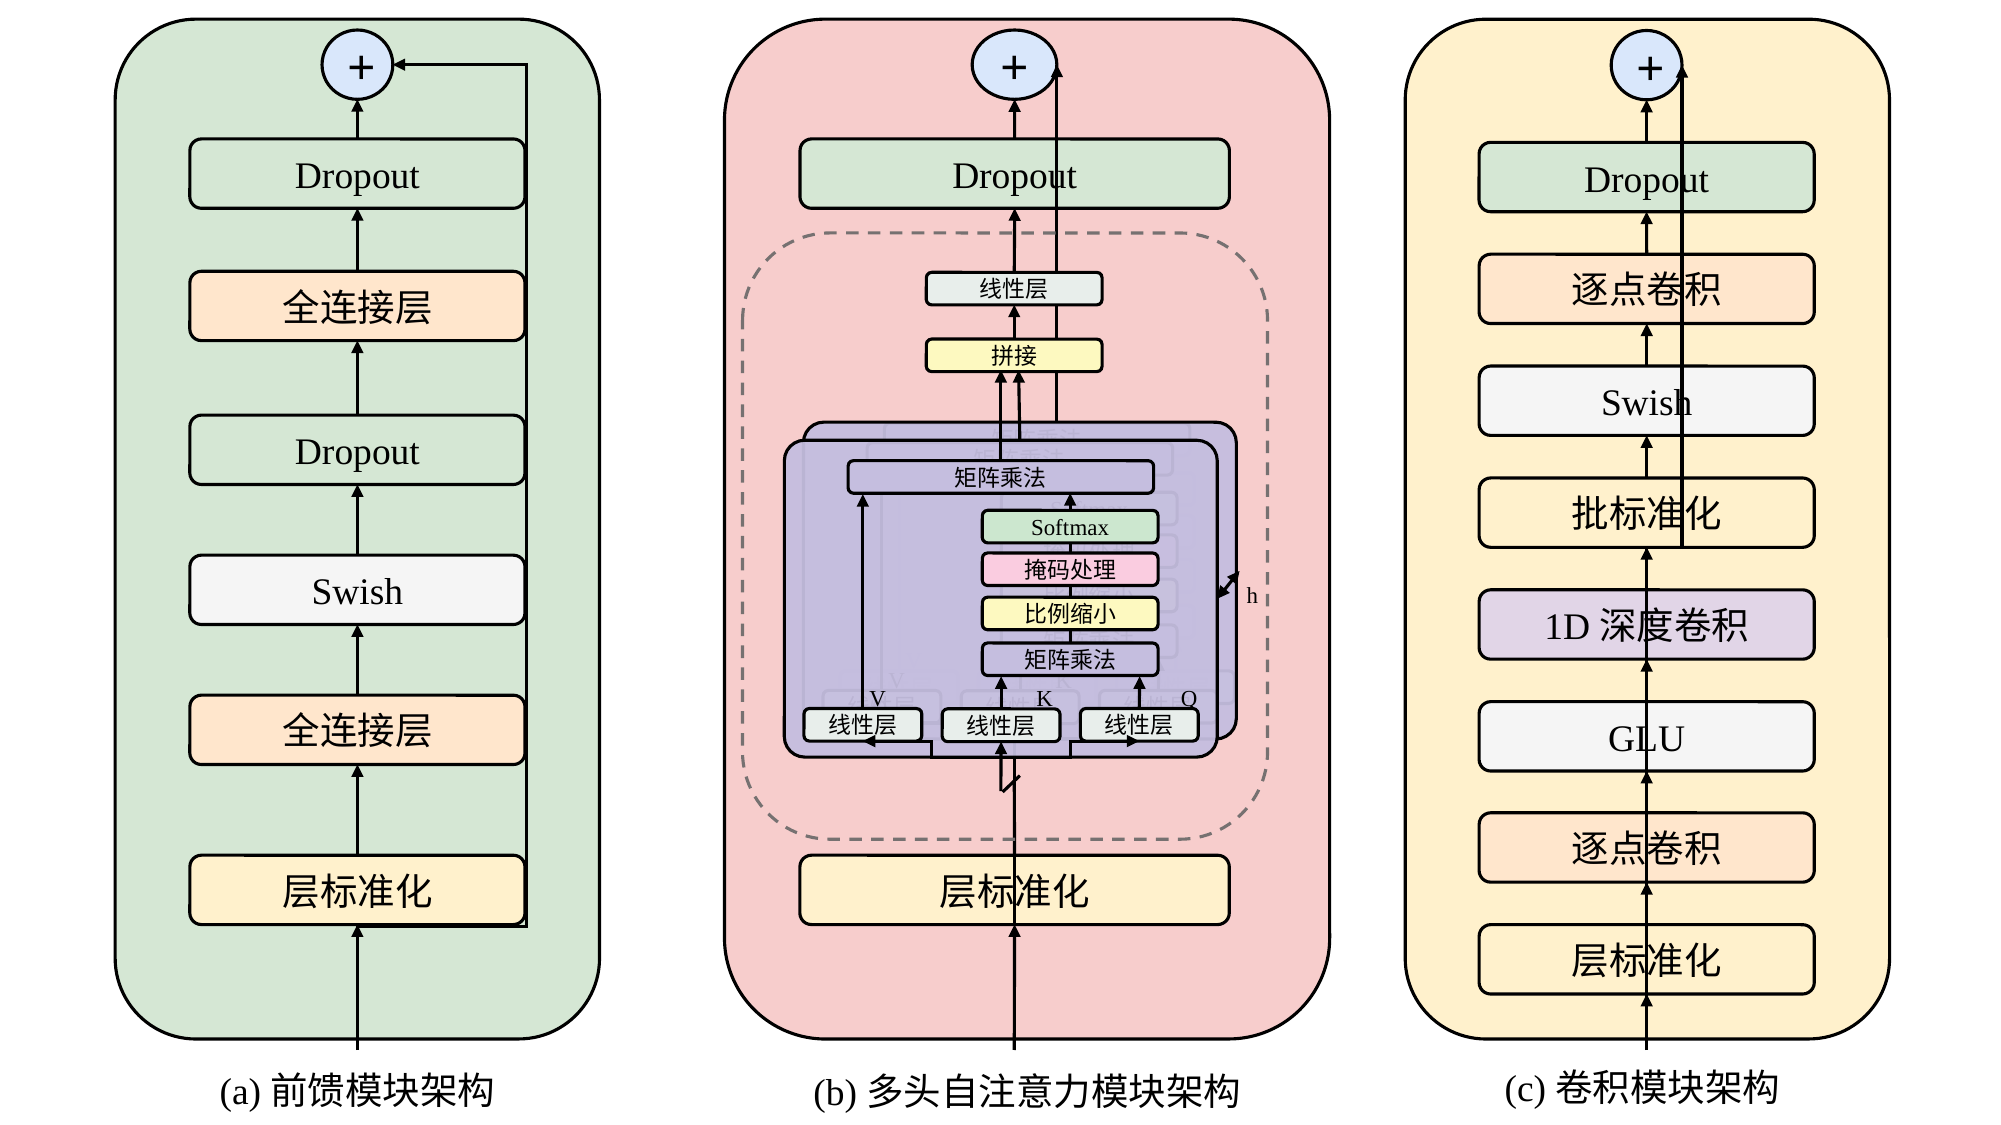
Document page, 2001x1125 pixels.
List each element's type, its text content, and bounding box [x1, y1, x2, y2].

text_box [115, 19, 1890, 1050]
text_box (c)卷积模块架构 [1486, 1056, 1799, 1117]
text_box (b)多头自注意力模块架构 [790, 1060, 1264, 1121]
text_box (a)前馈模块架构 [201, 1060, 513, 1120]
